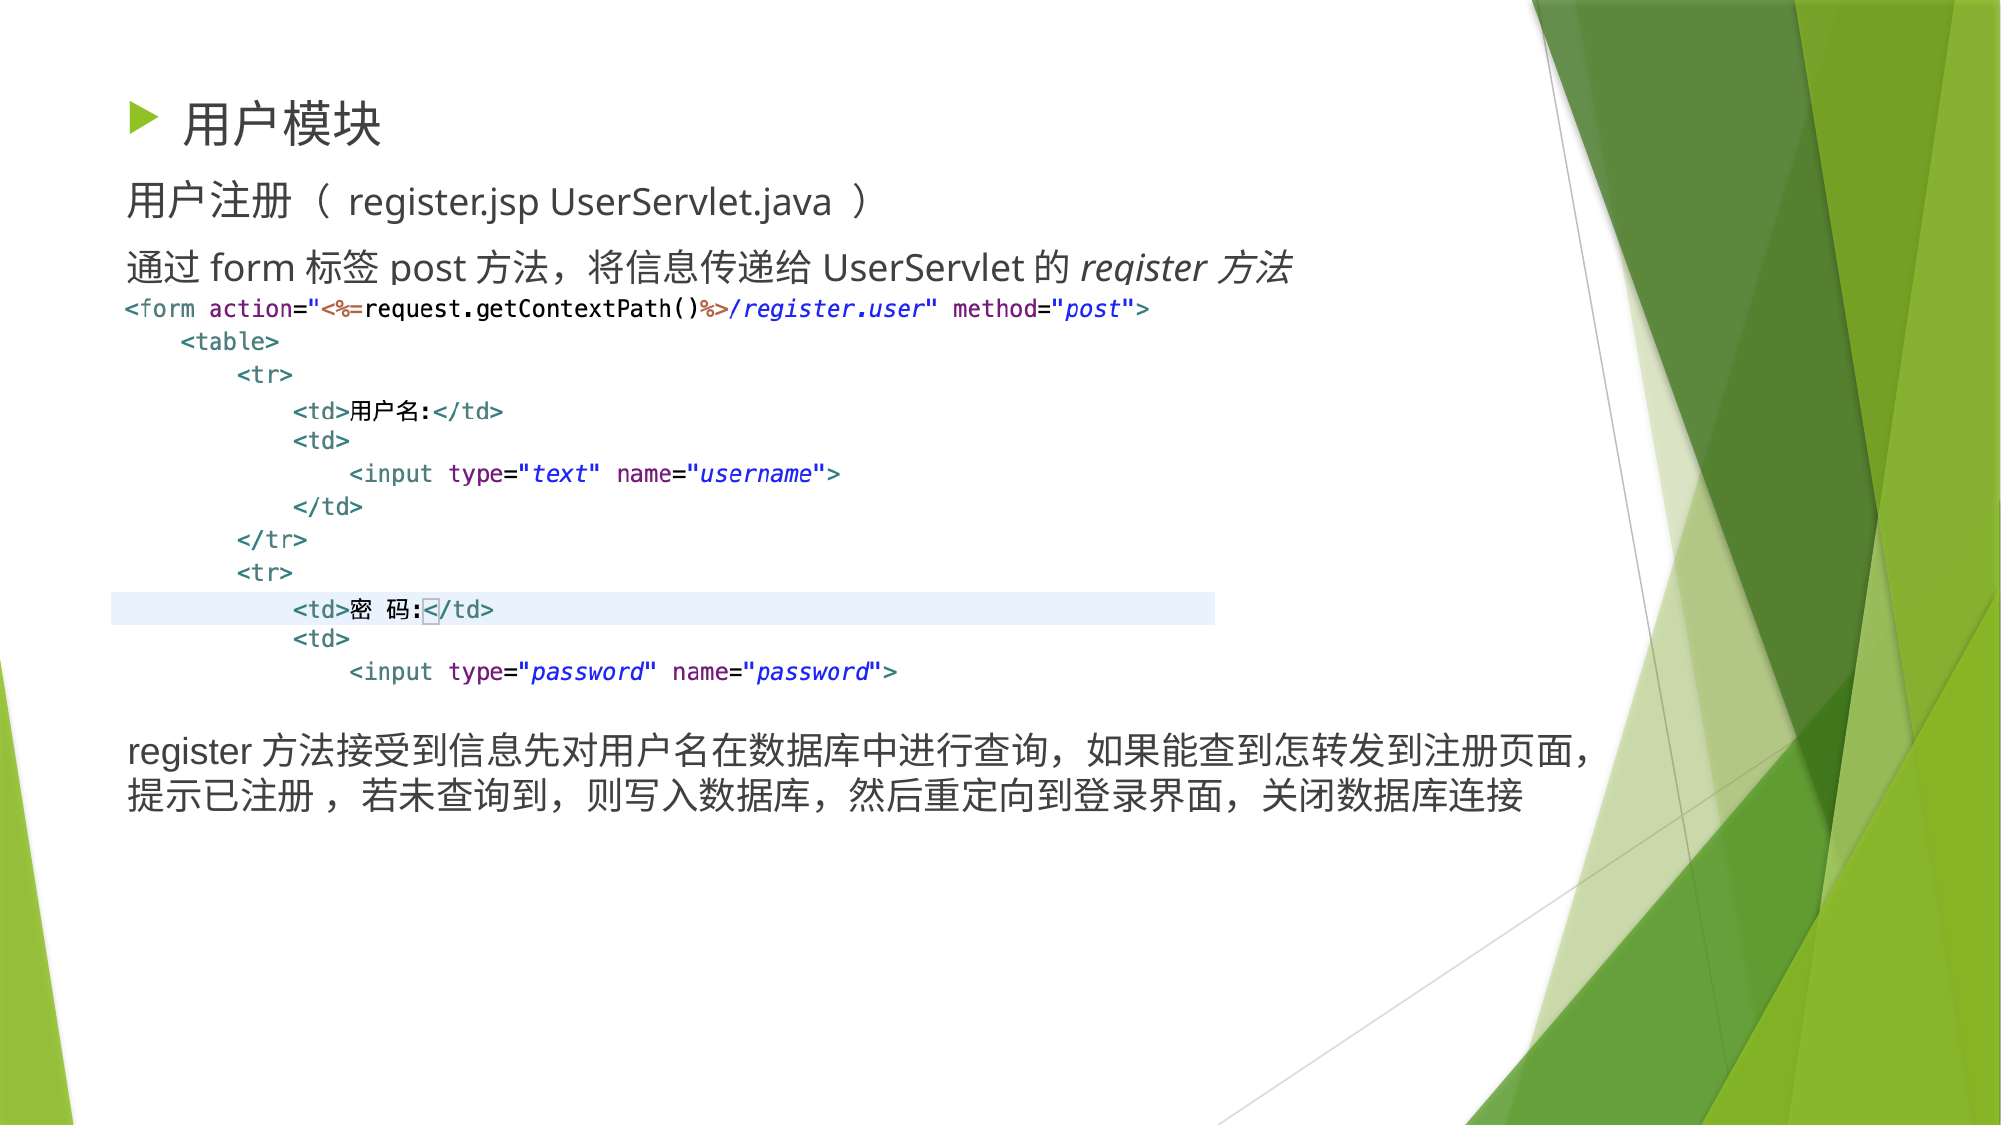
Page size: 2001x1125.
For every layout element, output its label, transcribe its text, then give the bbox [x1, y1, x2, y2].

text_box register方法接受到信息先对用户名在数据库中进行查询，如果能查到怎转发到注册页面， 提示已注册 ，若未查询到，则写入数据库，然后重定向到登录界面，关闭数据库连接 [112, 719, 1627, 825]
picture [110, 284, 1215, 686]
list 用户模块 用户注册（ register.jsp UserServlet.java ） 通过form标签post方法，将信息传递给UserServlet的register方法 [111, 85, 1522, 720]
